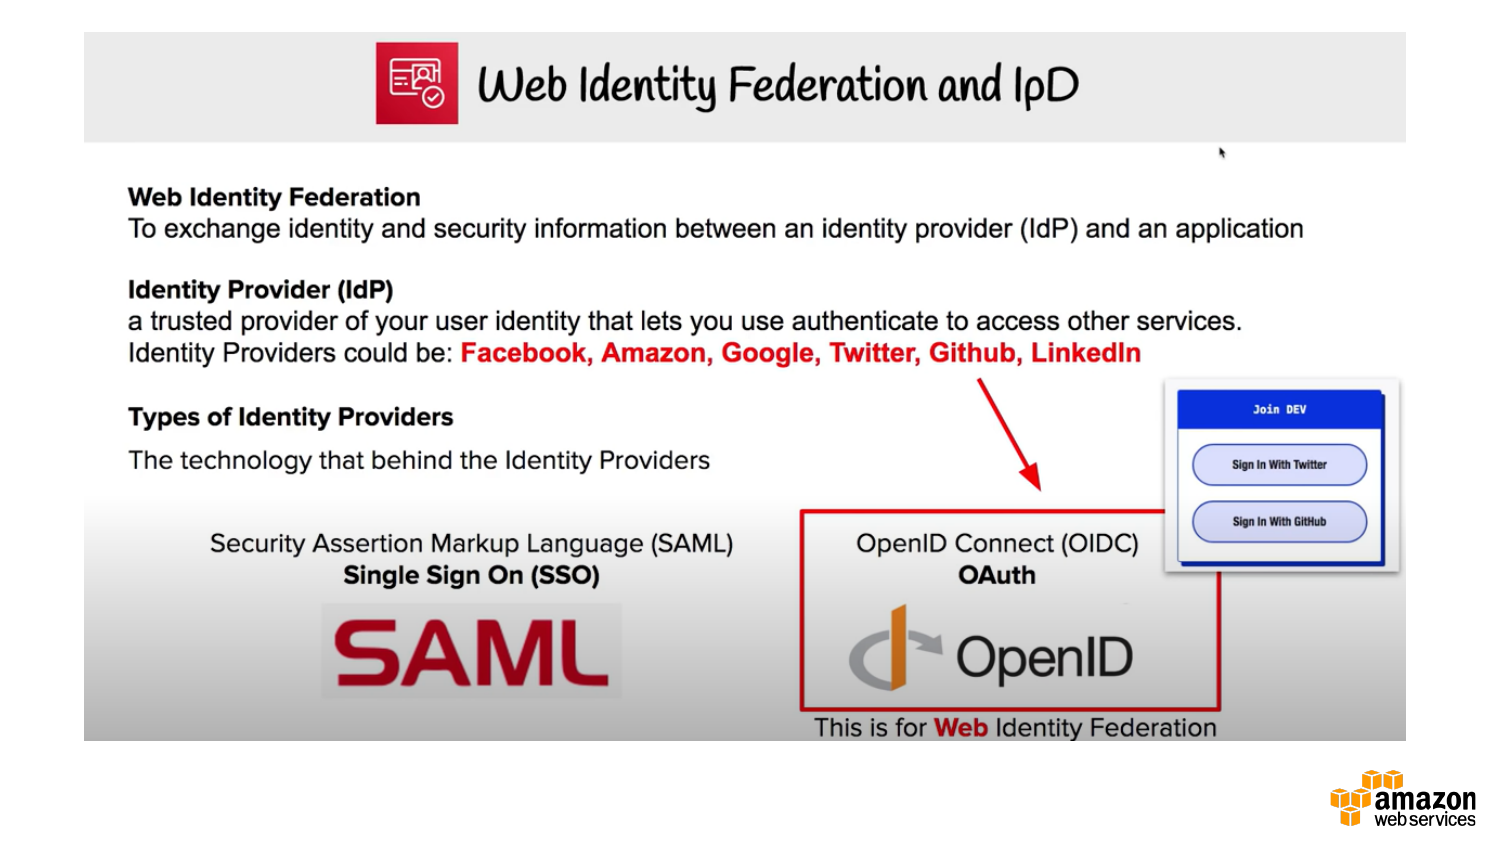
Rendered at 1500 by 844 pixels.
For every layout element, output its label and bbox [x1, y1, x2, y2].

picture [84, 32, 1406, 741]
